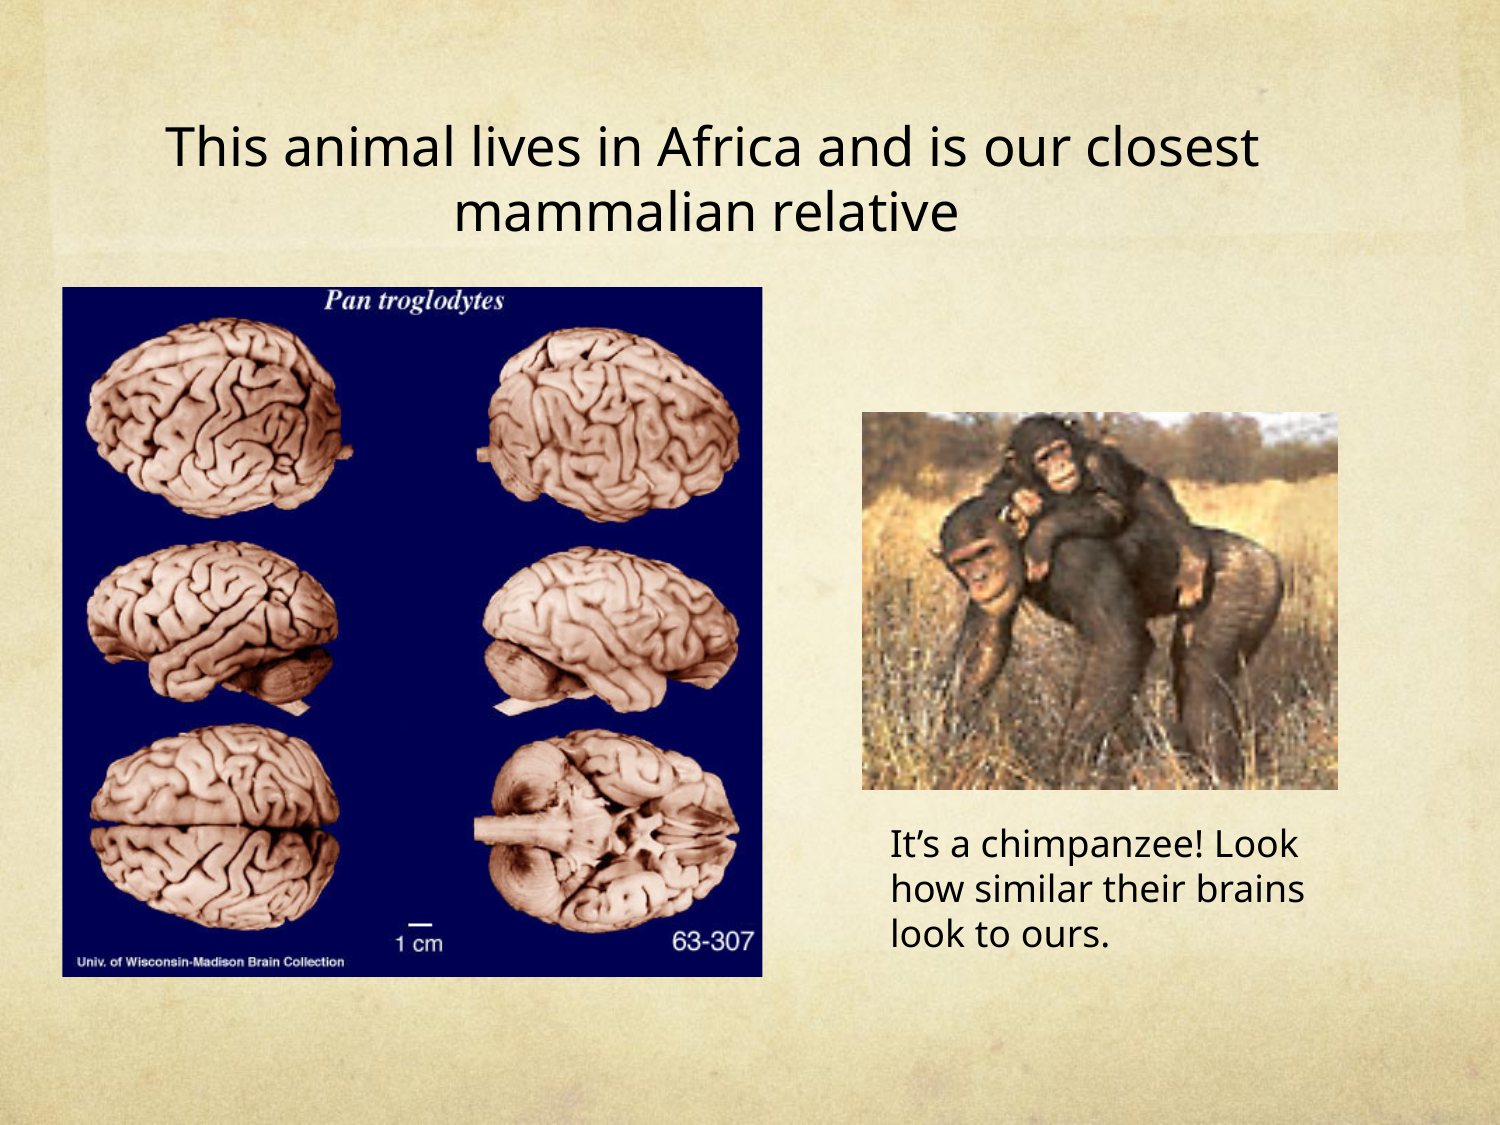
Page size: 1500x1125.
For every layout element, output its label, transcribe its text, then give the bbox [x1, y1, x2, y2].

picture [0, 0, 1500, 1125]
text_box This animal lives in Africa and is our closest mammalian relative [150, 50, 1278, 250]
text_box It’s a chimpanzee! Look how similar their brains look to ours. [874, 812, 1338, 963]
text_box [125, 24, 1253, 288]
